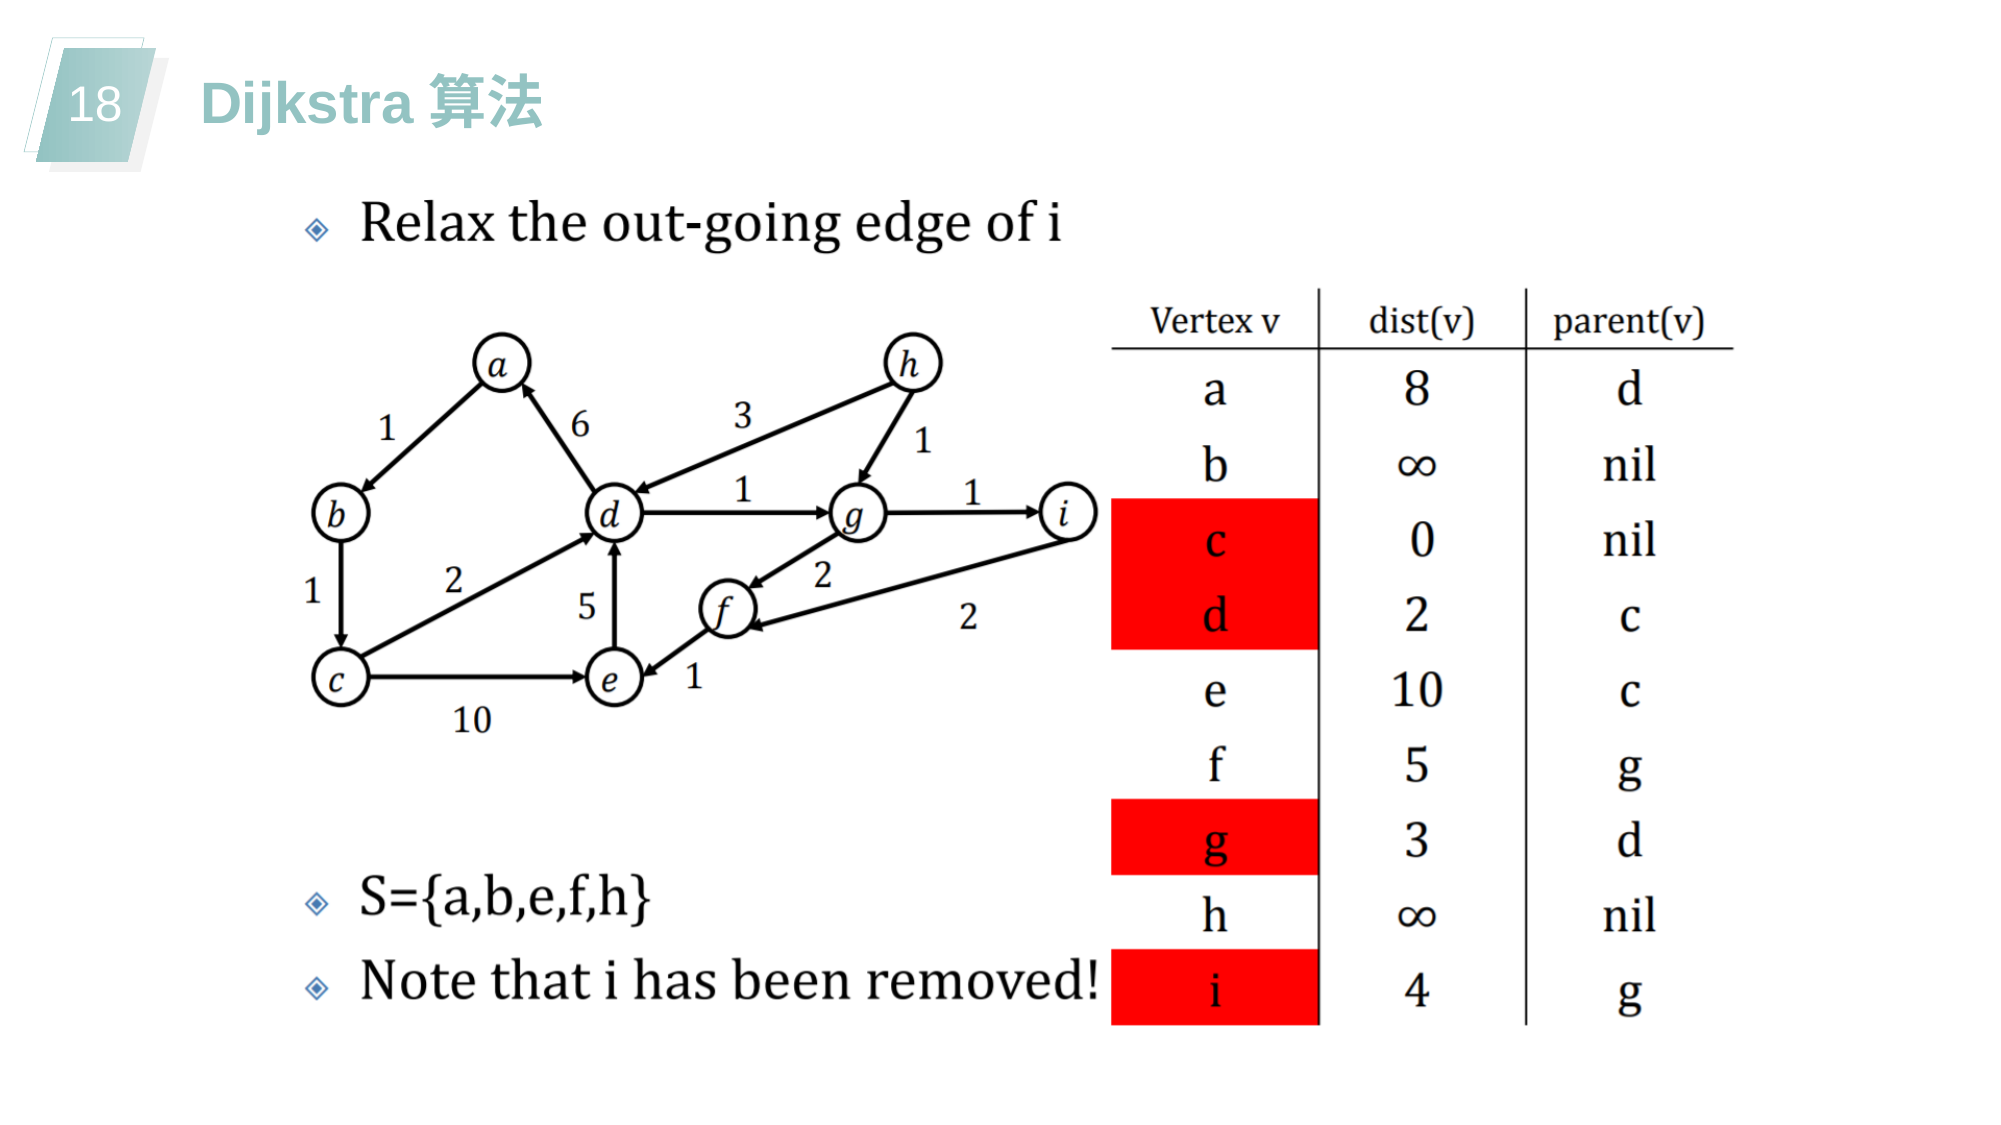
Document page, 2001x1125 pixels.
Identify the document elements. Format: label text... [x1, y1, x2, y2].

text_box Dijkstra算法 [185, 58, 576, 143]
picture [276, 174, 1749, 1051]
